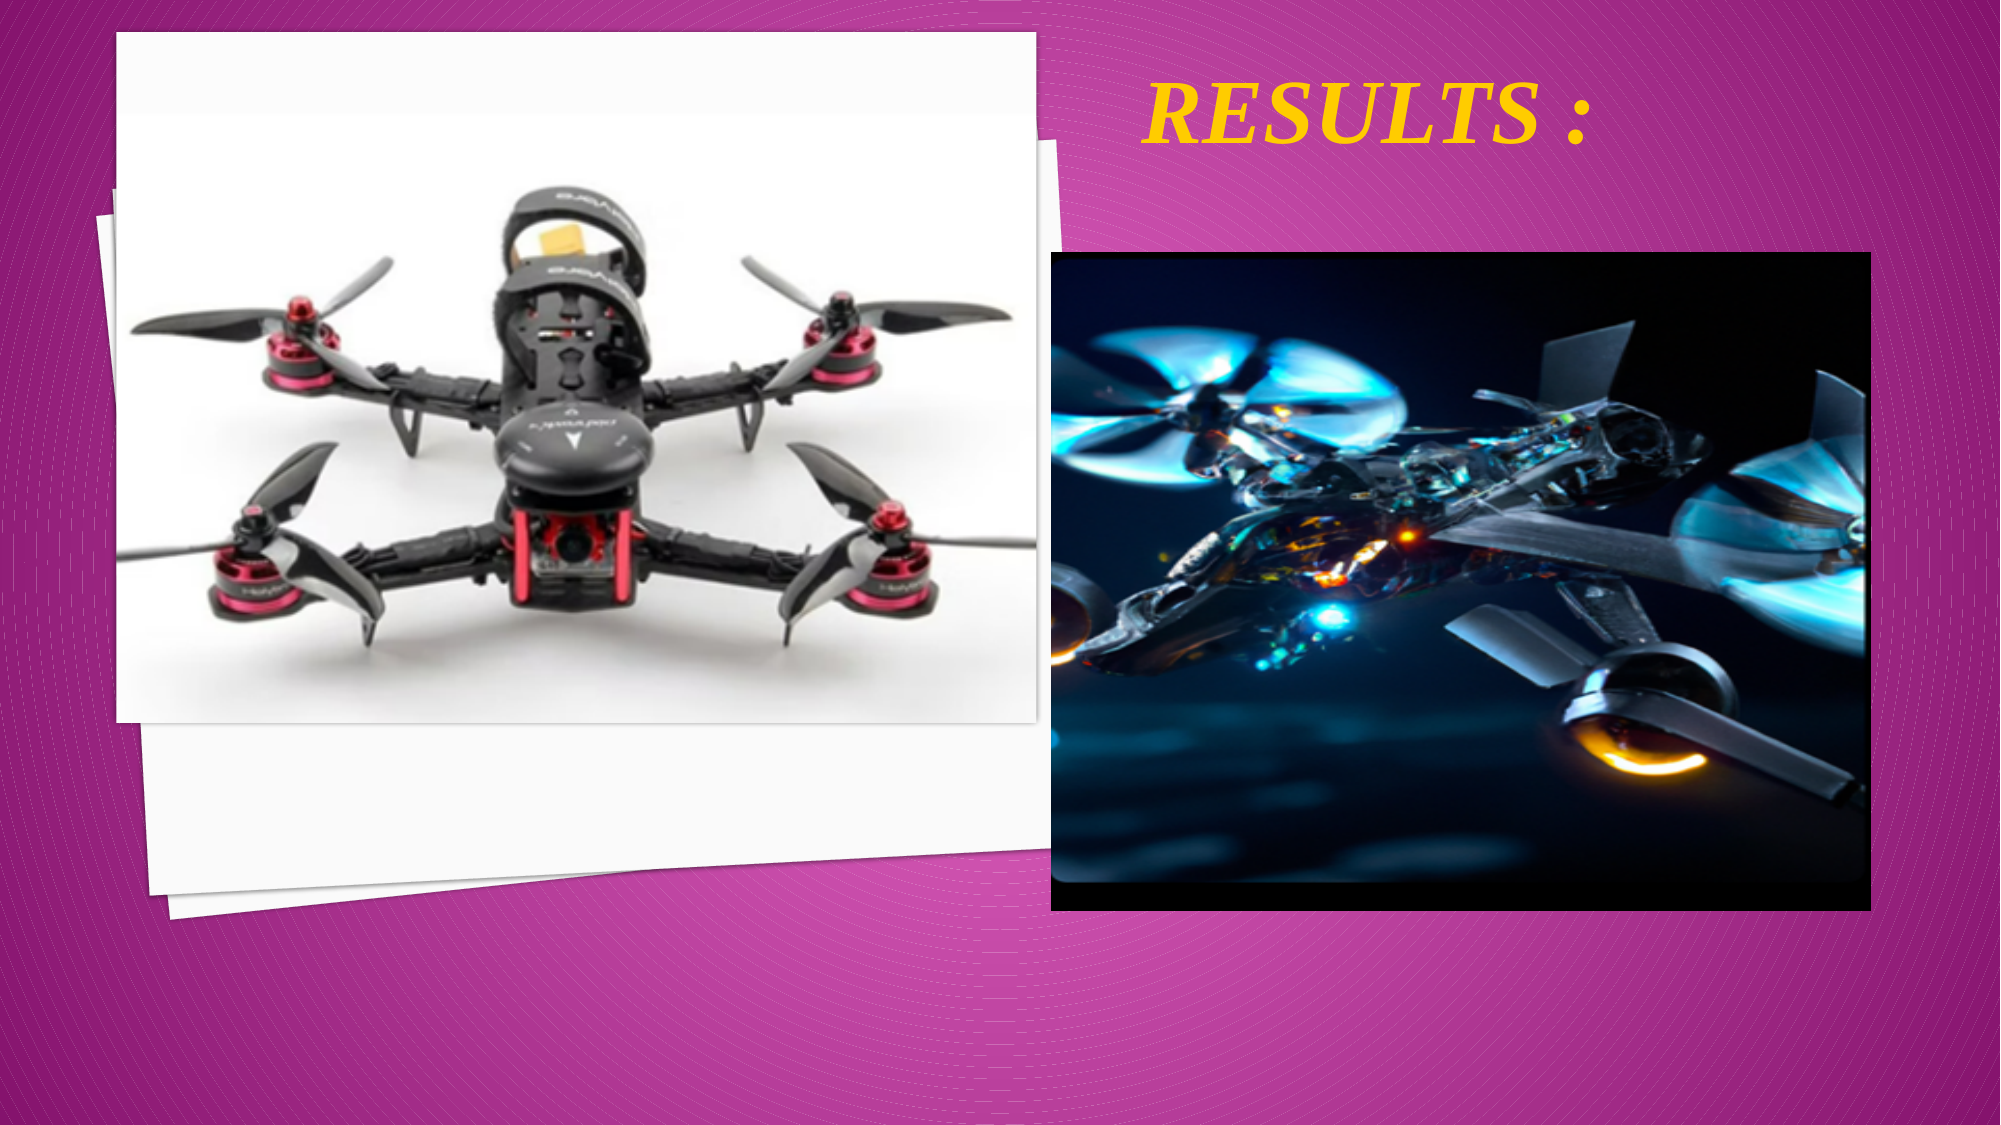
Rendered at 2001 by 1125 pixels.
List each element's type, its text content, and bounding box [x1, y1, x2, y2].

picture [1051, 252, 1872, 912]
text_box RESULTS : [1126, 44, 1787, 169]
picture [115, 32, 1037, 724]
picture [1056, 722, 1068, 728]
